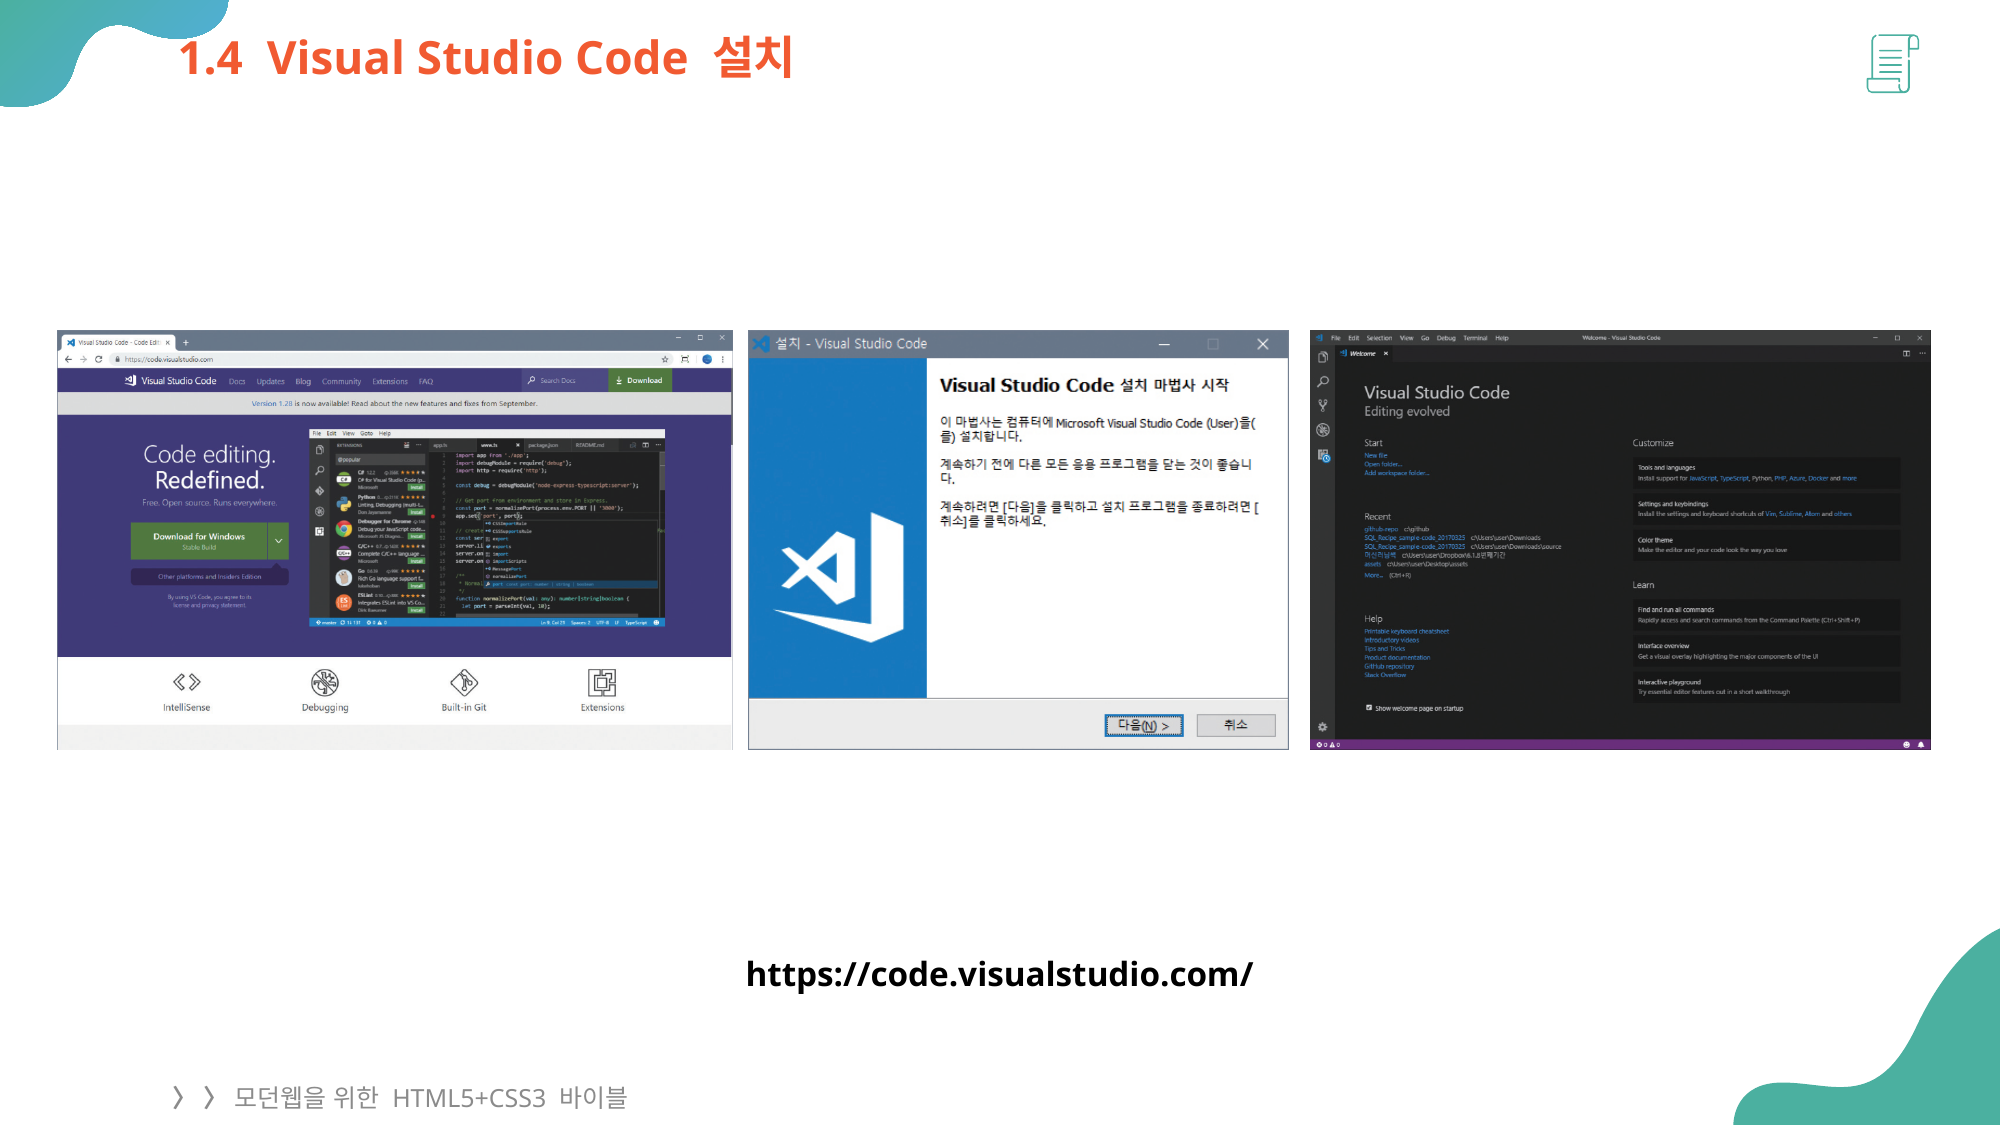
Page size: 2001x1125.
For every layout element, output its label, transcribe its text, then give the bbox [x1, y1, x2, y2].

title 1.4 Visual Studio Code 설치 [162, 27, 2000, 93]
picture [748, 330, 1289, 750]
text_box https://code.visualstudio.com/ [730, 946, 1270, 1001]
footer 〉 〉 모던웹을 위한 HTML5+CSS3 바이블 [63, 1085, 738, 1109]
picture [1310, 330, 1931, 750]
picture [57, 330, 733, 750]
